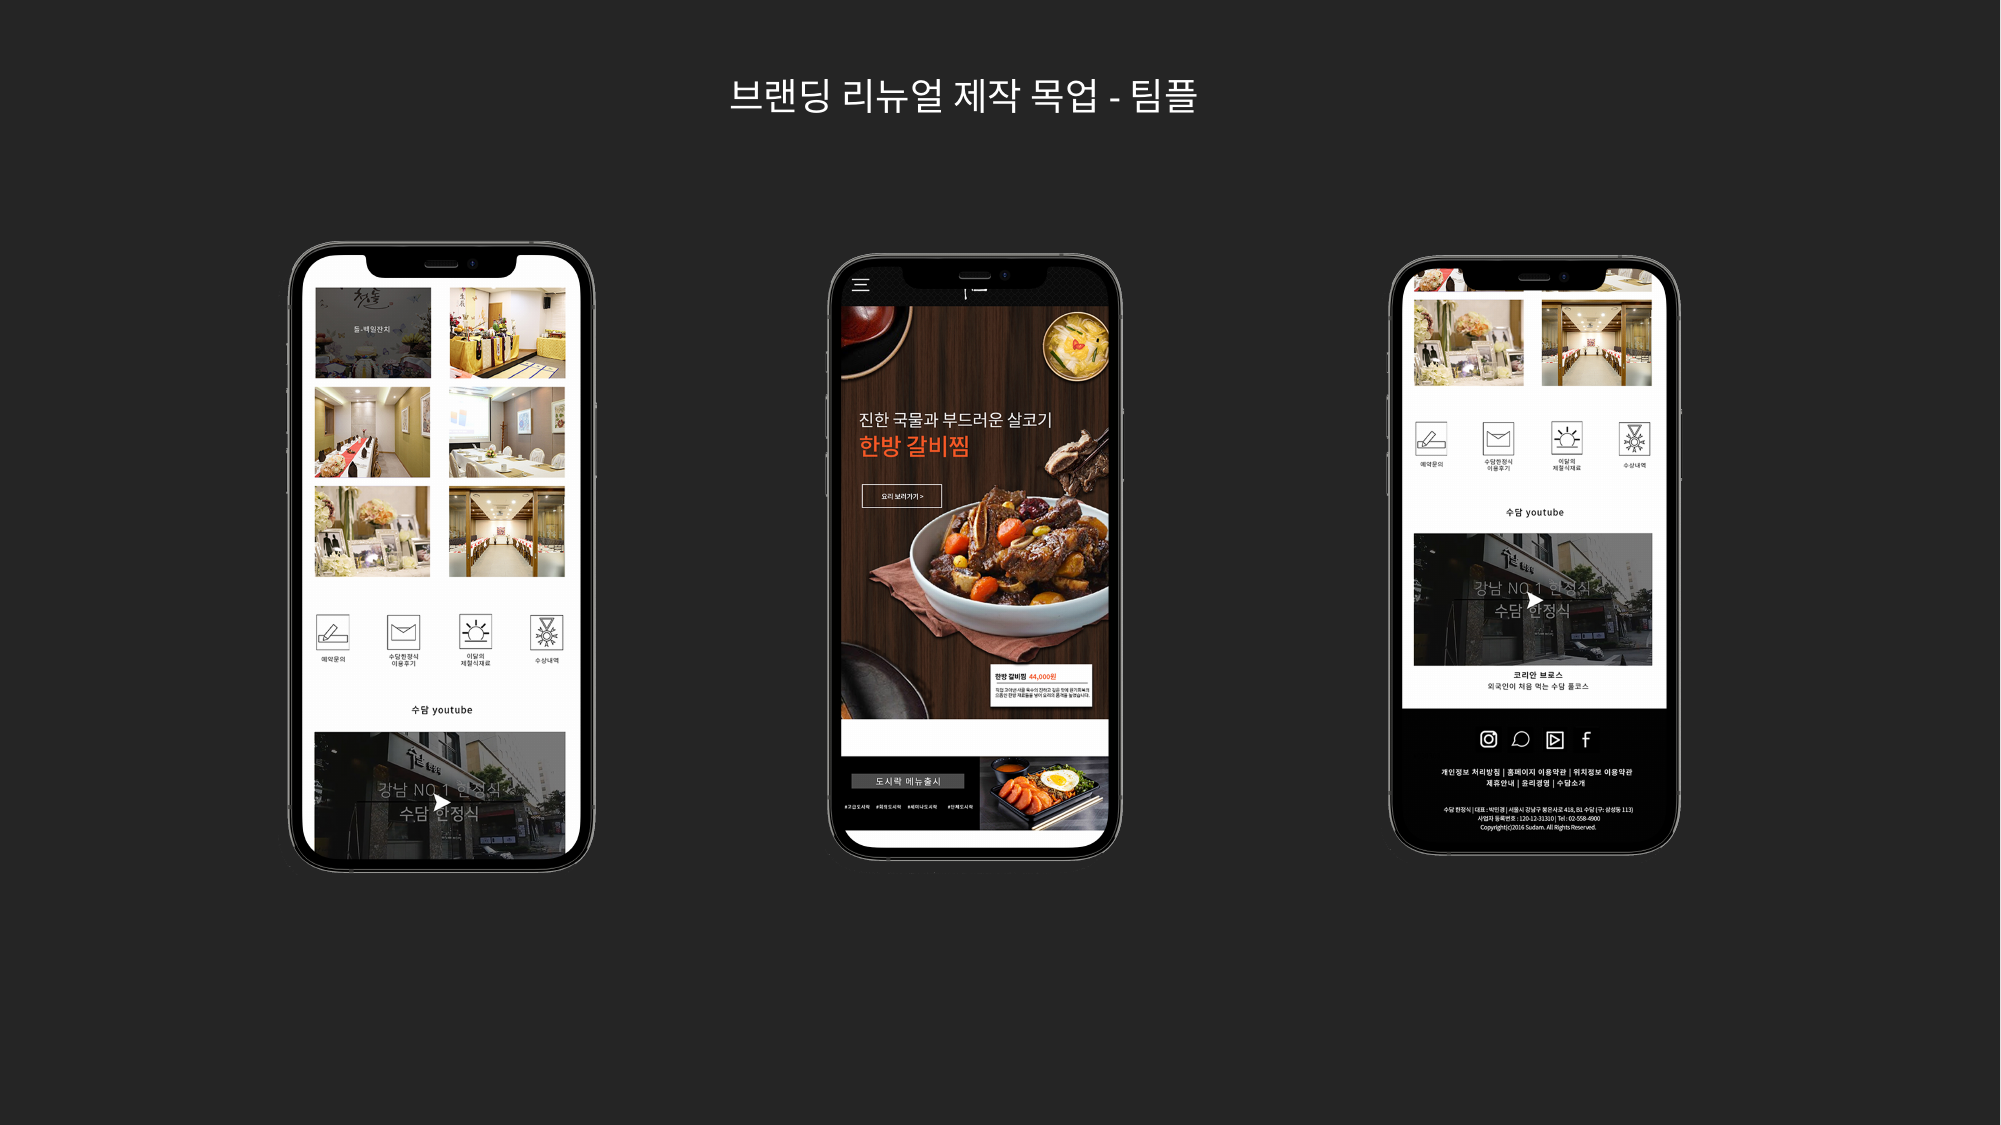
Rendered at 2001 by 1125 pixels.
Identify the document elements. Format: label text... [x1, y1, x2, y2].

picture [824, 249, 1126, 876]
text_box 브랜딩 리뉴얼 제작 목업-팀플 [727, 71, 1237, 119]
picture [277, 218, 601, 876]
picture [1380, 249, 1688, 863]
